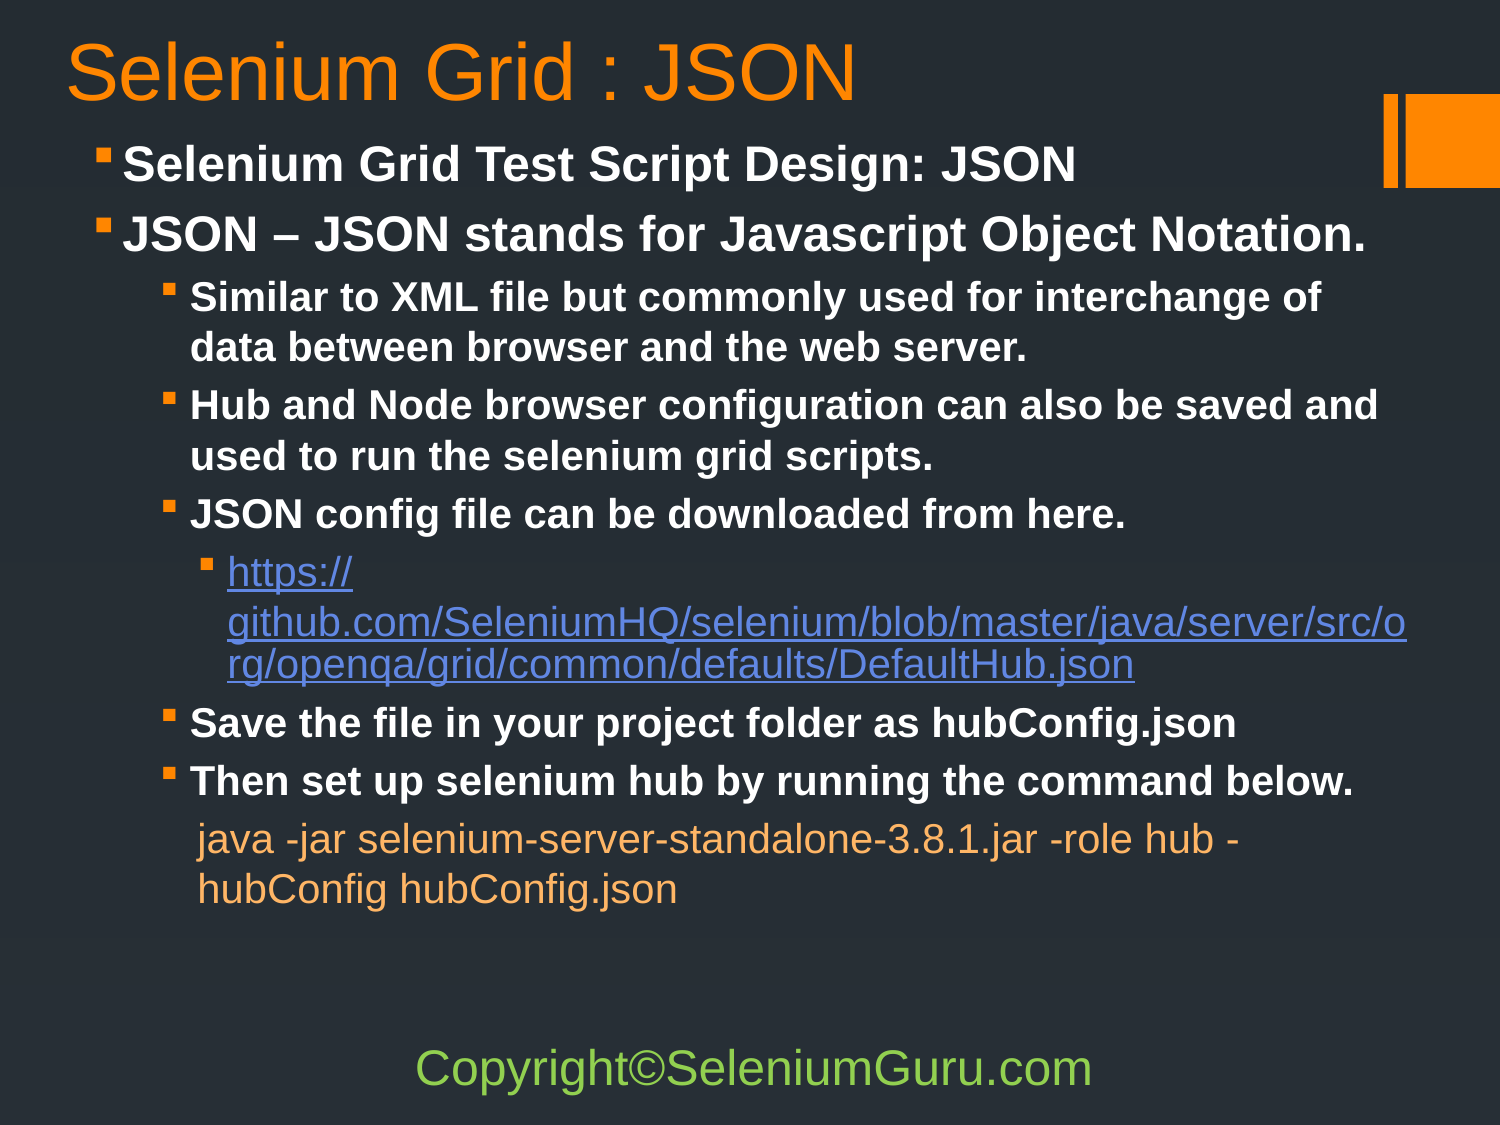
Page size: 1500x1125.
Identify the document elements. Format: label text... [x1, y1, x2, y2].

footer Copyright©SeleniumGuru.com [399, 1035, 1166, 1111]
list Selenium Grid Test Script Design: JSON JSON – JSON stands for Javascript Object Notation. Similar to XML file but commonly used for interchange of data between browser and the web server. Hub and Node browser configuration can also be saved and used to run the selenium grid scripts. JSON config file can be downloaded from here. https://github.com/SeleniumHQ/selenium/blob/master/java/server/src/org/openqa/grid/common/defaults/DefaultHub.json Save the file in your project folder as hubConfig.json Then set up selenium hub by running the command below. java -jar selenium-server-standalone-3.8.1.jar -role hub -hubConfig hubConfig.json [24, 123, 1425, 1013]
title Selenium Grid : JSON [50, 11, 1350, 123]
